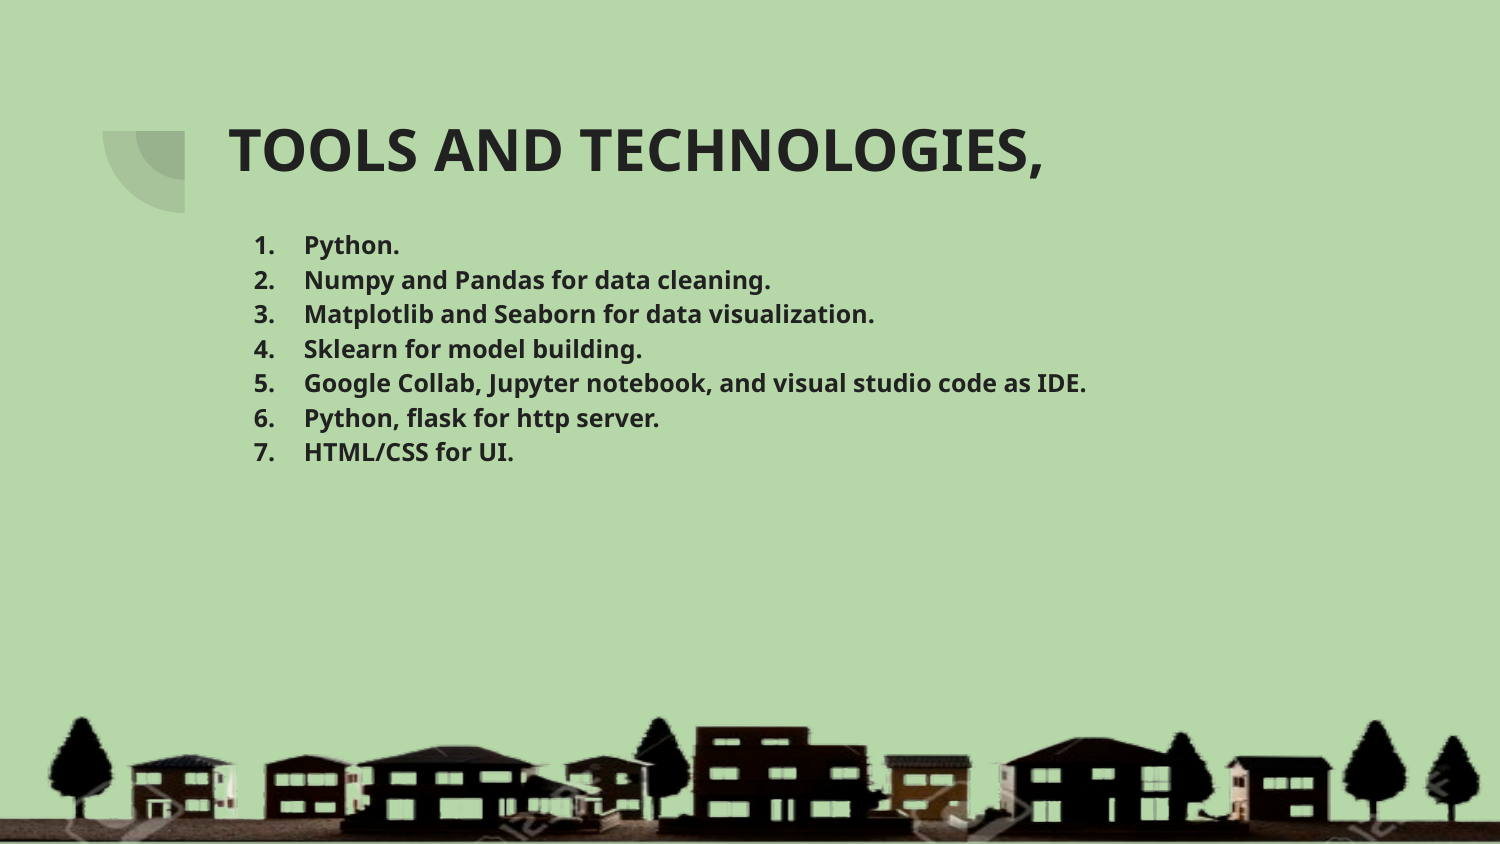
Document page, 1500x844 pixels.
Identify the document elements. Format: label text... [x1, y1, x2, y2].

picture [0, 469, 1500, 844]
list Python. Numpy and Pandas for data cleaning. Matplotlib and Seaborn for data visualization. Sklearn for model building. Google Collab, Jupyter notebook, and visual studio code as IDE. Python, flask for http server. HTML/CSS for UI. [213, 210, 1368, 468]
title TOOLS AND TECHNOLOGIES, [213, 98, 1368, 210]
